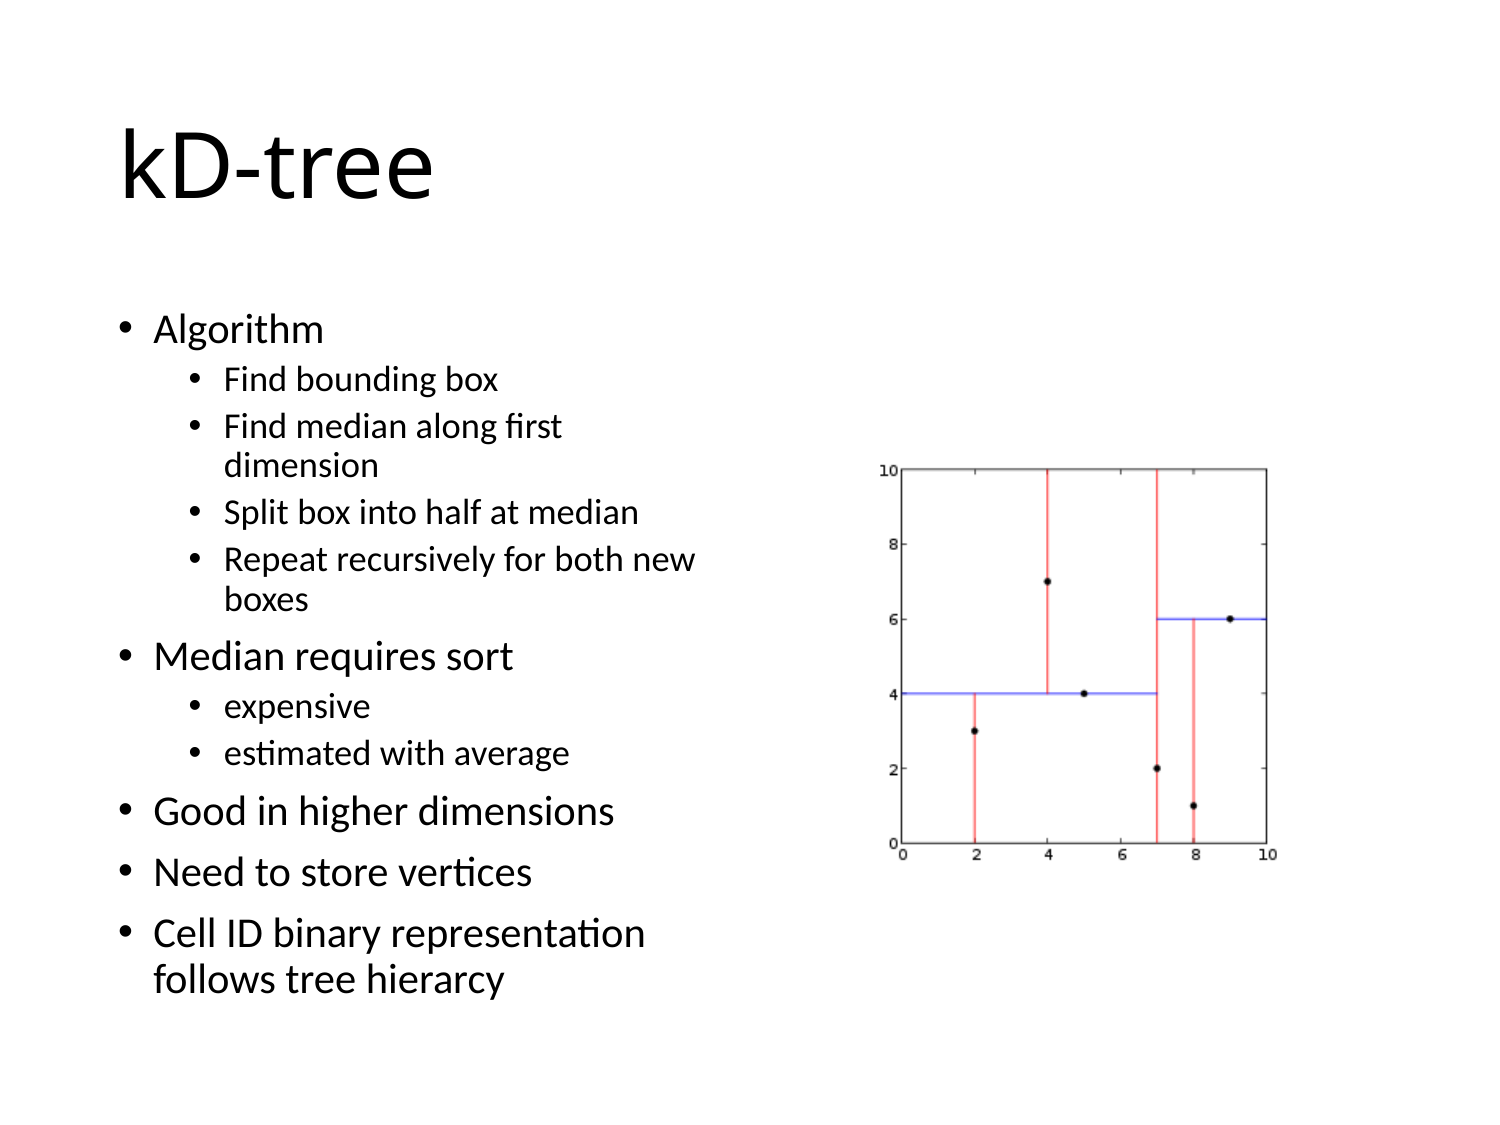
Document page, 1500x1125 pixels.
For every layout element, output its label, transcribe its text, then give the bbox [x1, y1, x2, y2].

list Algorithm Find bounding box Find median along first dimension Split box into half at median Repeat recursively for both new boxes Median requires sort expensive estimated with average Good in higher dimensions Need to store vertices Cell ID binary representation follows tree hierarcy [103, 299, 741, 1014]
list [843, 423, 1313, 890]
title kD-tree [103, 59, 1397, 278]
